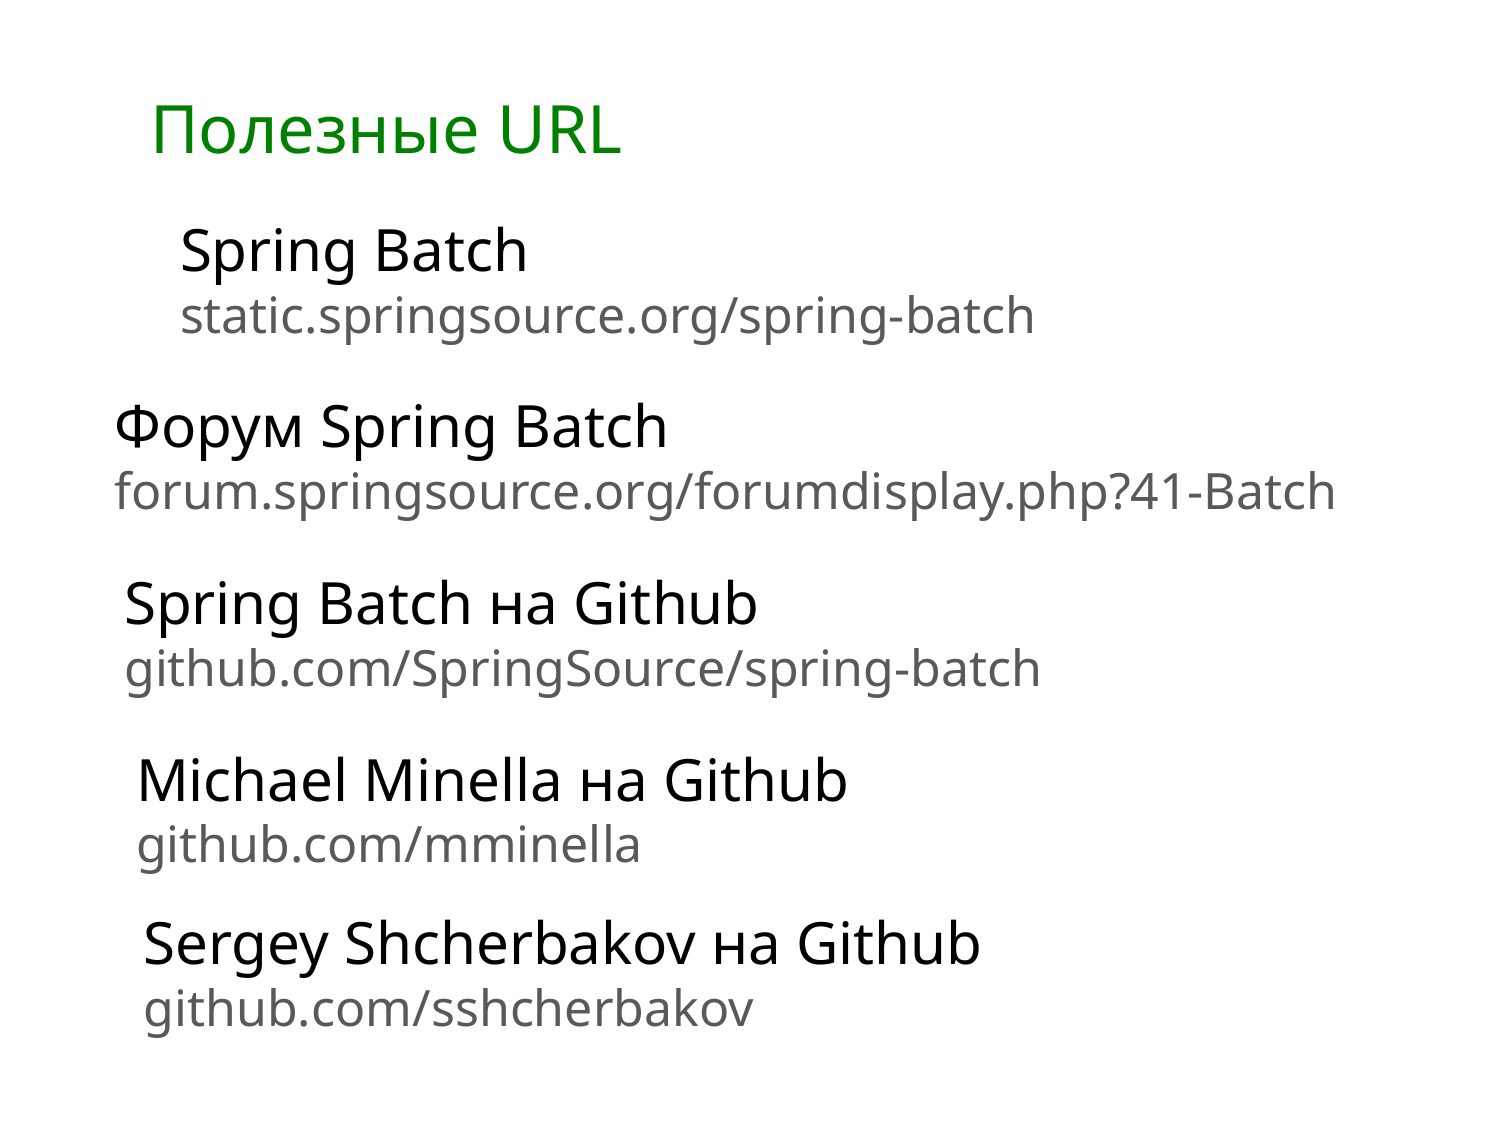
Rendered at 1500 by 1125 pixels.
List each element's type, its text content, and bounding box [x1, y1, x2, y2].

text_box Форум Spring Batch forum.springsource.org/forumdisplay.php?41-Batch [99, 382, 1353, 527]
text_box Spring Batch на Github github.com/SpringSource/spring-batch [109, 558, 1058, 704]
text_box Spring Batch static.springsource.org/spring-batch [165, 205, 1053, 351]
text_box Sergey Shcherbakov на Github github.com/sshcherbakov [128, 898, 998, 1044]
text_box Полезные URL [135, 79, 638, 174]
text_box Michael Minella на Github github.com/mminella [121, 735, 865, 880]
